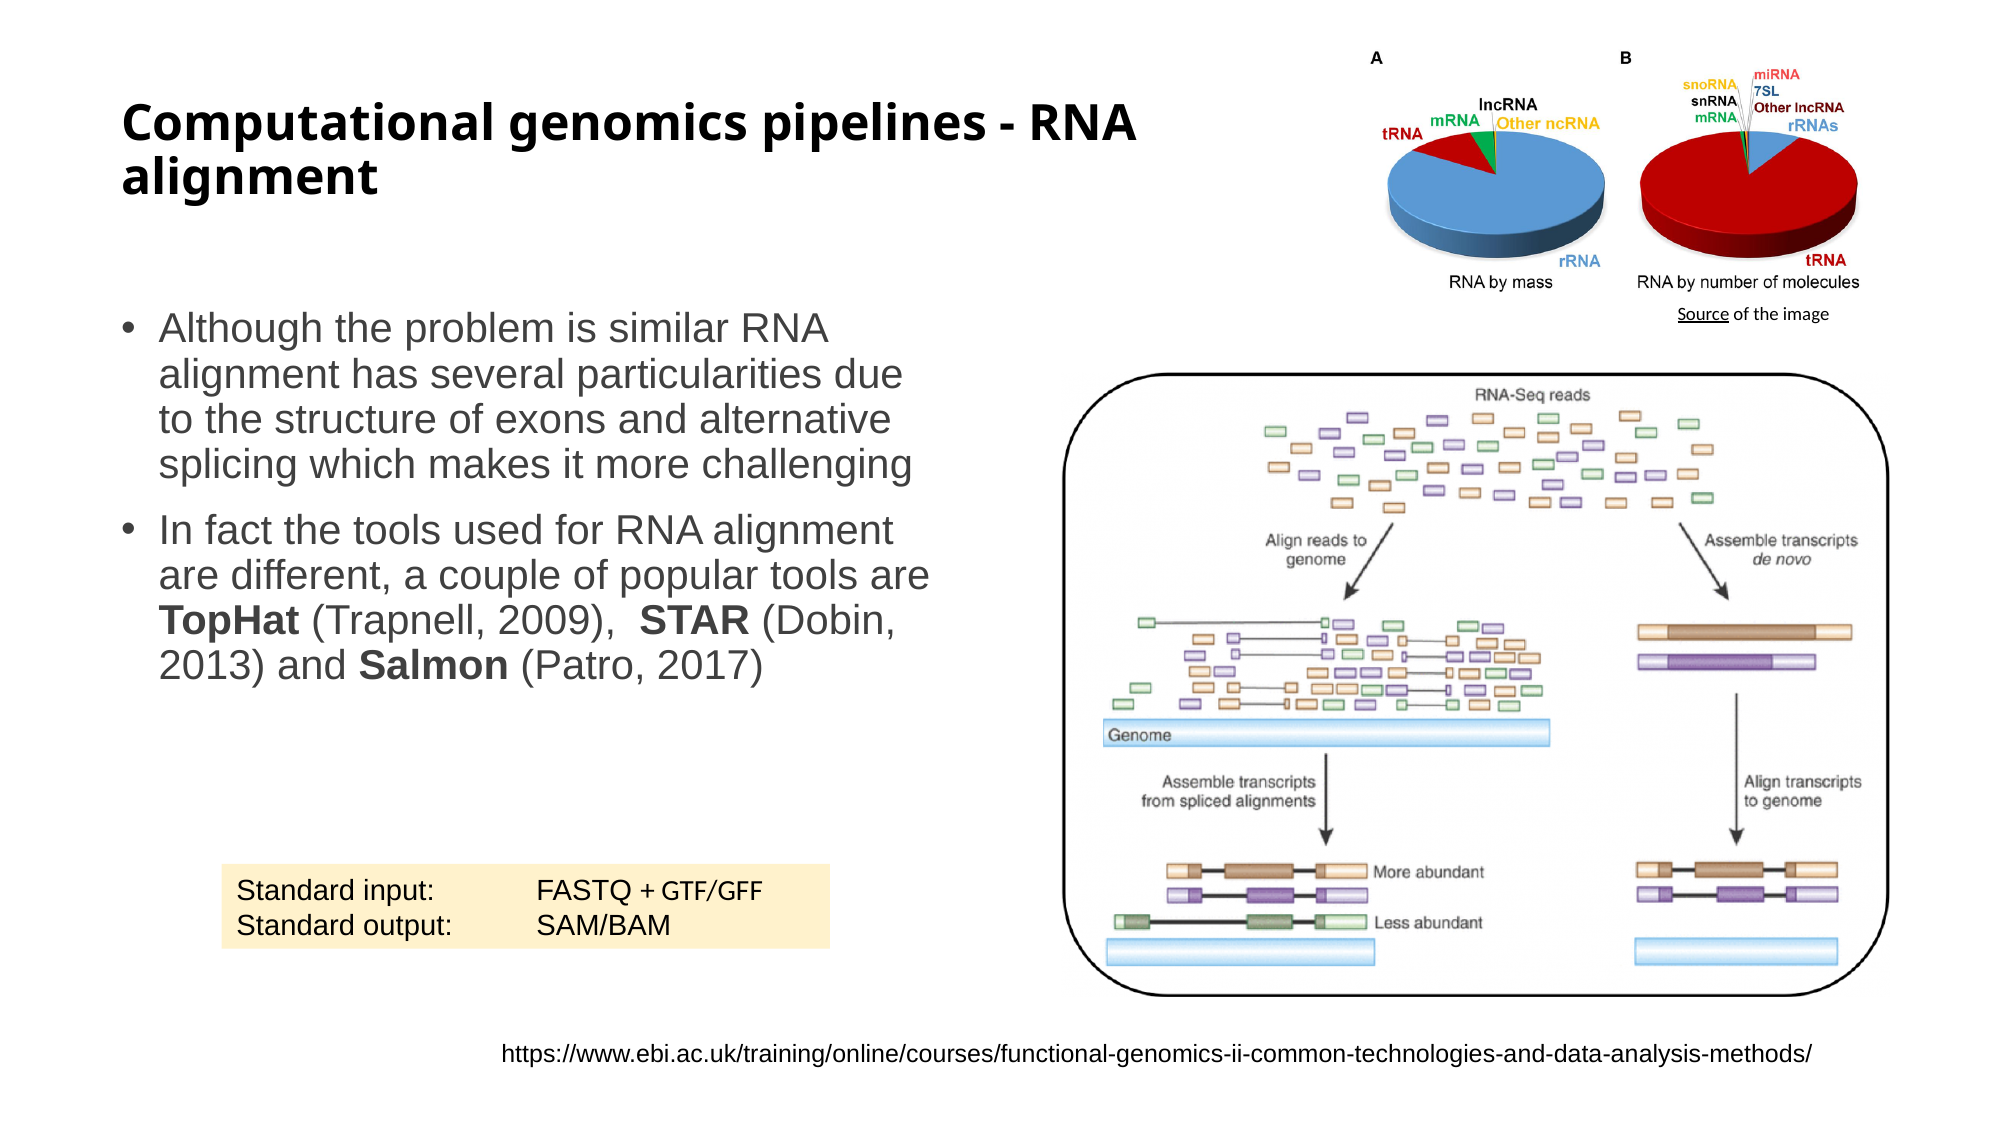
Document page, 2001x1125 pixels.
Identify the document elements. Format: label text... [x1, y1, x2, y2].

picture [1061, 372, 1890, 997]
picture [1367, 49, 1864, 294]
title Computational genomics pipelines - RNA alignment [106, 42, 1333, 260]
text_box https://www.ebi.ac.uk/training/online/courses/functional-genomics-ii-common-technologies-and-data-analysis-methods/ [486, 1030, 1831, 1075]
text_box Source of the image [1662, 294, 1845, 332]
text_box Standard input: FASTQ + GTF/GFF Standard output: SAM/BAM [221, 863, 830, 949]
list Although the problem is similar RNA alignment has several particularities due to the structure of exons and alternative splicing which makes it more challenging In fact the tools used for RNA alignment are different, a couple of popular tools are TopHat (Trapnell, 2009), STAR (Dobin, 2013) and Salmon (Patro, 2017) [106, 299, 965, 1014]
